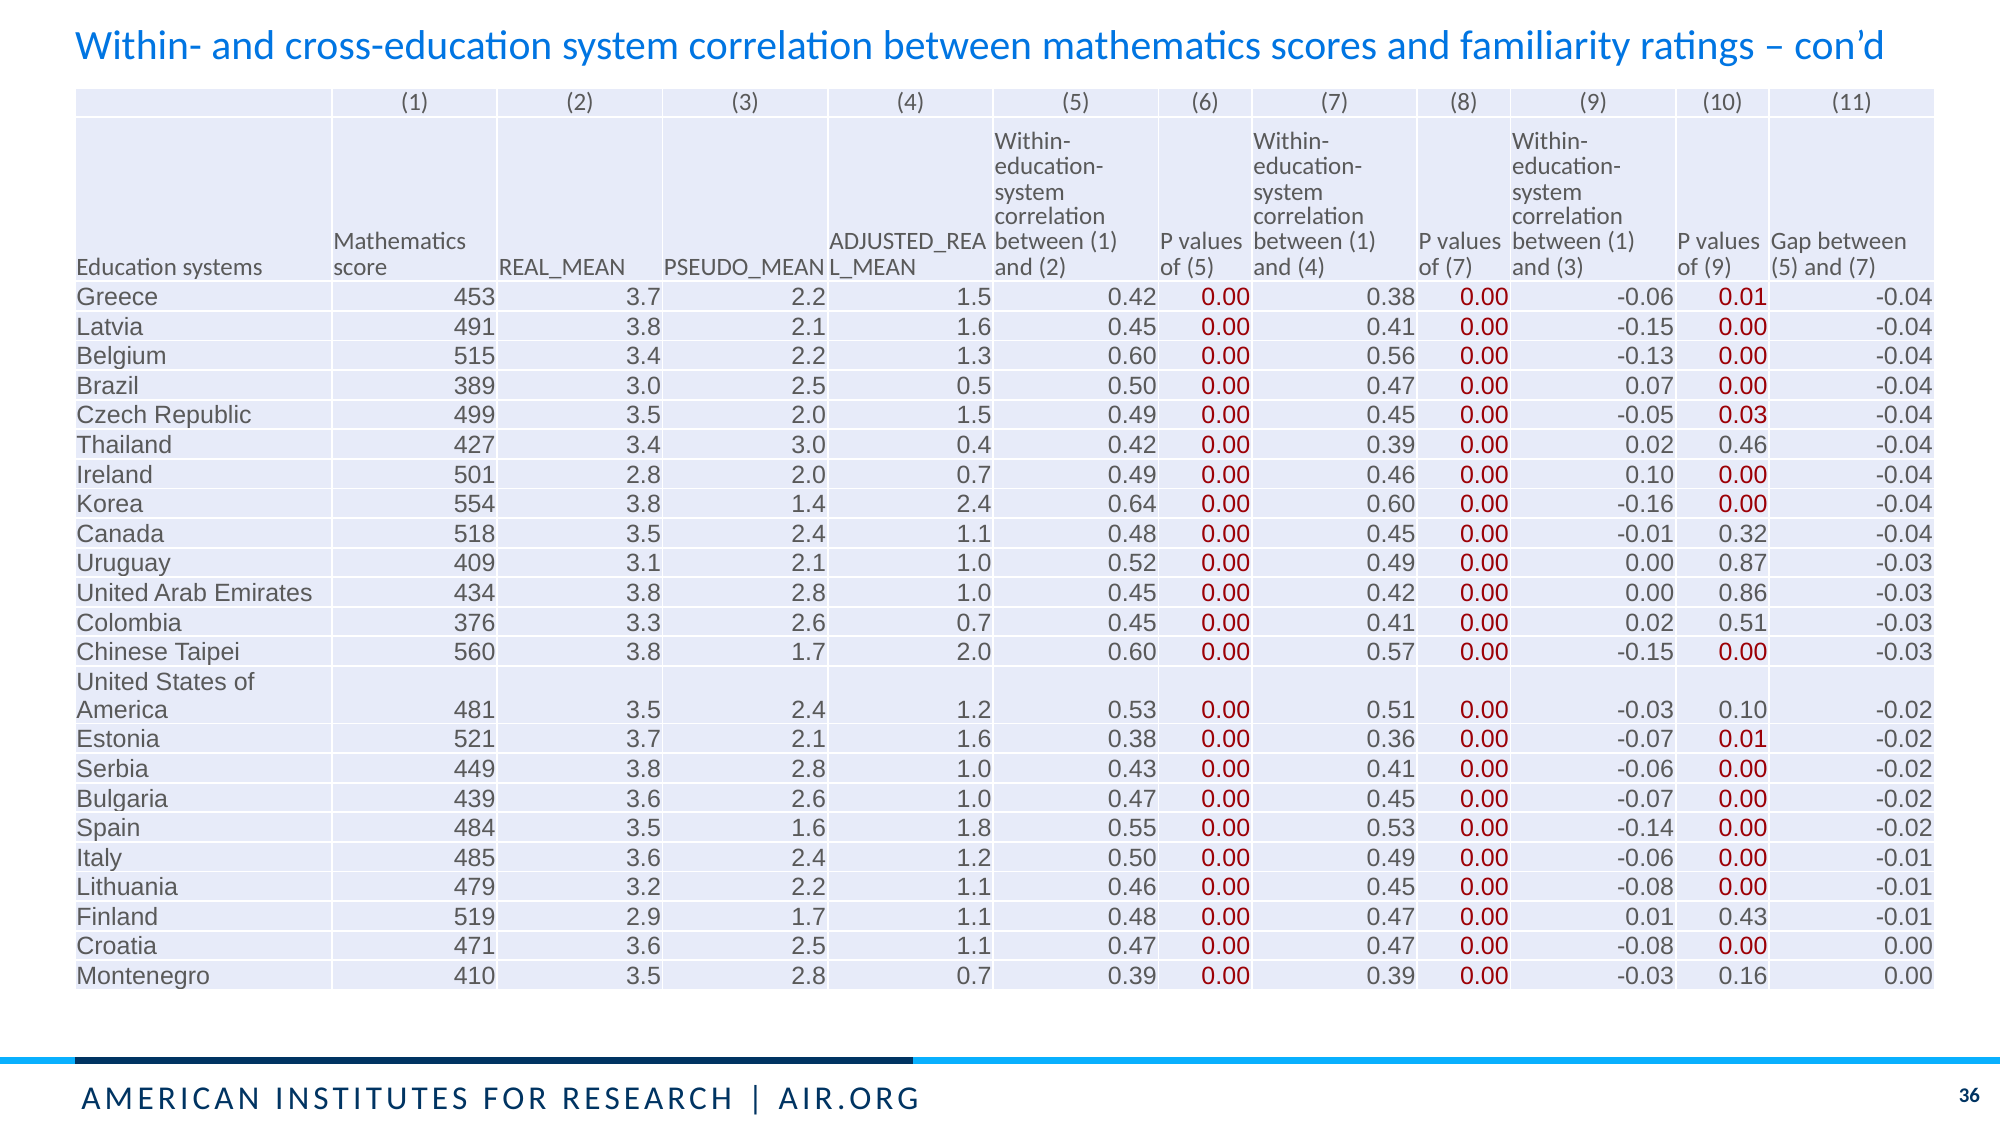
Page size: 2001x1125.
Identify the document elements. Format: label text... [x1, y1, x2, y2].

table_cell 1.6 [829, 312, 992, 340]
table_cell 491 [333, 312, 496, 340]
table_cell 560 [333, 637, 496, 665]
table_cell Chinese Taipei [76, 637, 331, 665]
table_cell 0.07 [1511, 371, 1675, 399]
table_cell 0.00 [1159, 282, 1251, 310]
table_cell 0.00 [1159, 489, 1251, 517]
table_cell -0.04 [1770, 430, 1934, 458]
table_cell -0.04 [1770, 371, 1934, 399]
table_cell 0.02 [1511, 430, 1675, 458]
table_cell 0.00 [1159, 371, 1251, 399]
table_cell 0.00 [1418, 341, 1510, 369]
table_cell -0.15 [1511, 637, 1675, 665]
table_cell 439 [333, 784, 496, 811]
table_cell 3.0 [663, 430, 827, 458]
table_cell 0.00 [1677, 932, 1768, 959]
table_cell 485 [333, 843, 496, 871]
table_cell 0.00 [1677, 843, 1768, 871]
table_cell 0.00 [1418, 489, 1510, 517]
table_cell 0.49 [994, 460, 1158, 488]
table_cell 0.45 [1253, 519, 1416, 547]
table_header [76, 89, 331, 116]
table_cell -0.03 [1511, 667, 1675, 723]
table_cell 0.45 [994, 312, 1158, 340]
table_cell 0.00 [1418, 371, 1510, 399]
table_cell 0.01 [1511, 902, 1675, 930]
table_cell -0.07 [1511, 784, 1675, 811]
table_cell -0.16 [1511, 489, 1675, 517]
table_cell 0.00 [1418, 724, 1510, 752]
table_cell 0.55 [994, 813, 1158, 841]
table_cell Bulgaria [76, 784, 331, 811]
table_cell 0.87 [1677, 549, 1768, 576]
table_cell 0.00 [1159, 519, 1251, 547]
table_cell Estonia [76, 724, 331, 752]
table_cell 0.00 [1677, 872, 1768, 900]
table_cell 0.46 [994, 872, 1158, 900]
table_cell Thailand [76, 430, 331, 458]
table_cell P values of (7) [1418, 118, 1510, 280]
table_cell 1.0 [829, 549, 992, 576]
table_cell 0.45 [1253, 872, 1416, 900]
table_cell 0.38 [994, 724, 1158, 752]
table_cell -0.02 [1770, 784, 1934, 811]
table_cell 2.1 [663, 724, 827, 752]
table_cell -0.02 [1770, 667, 1934, 723]
table_cell -0.03 [1770, 608, 1934, 635]
table_cell -0.15 [1511, 312, 1675, 340]
table_cell -0.01 [1770, 902, 1934, 930]
table_cell 0.00 [1418, 784, 1510, 811]
table_cell 2.4 [663, 667, 827, 723]
table_cell Lithuania [76, 872, 331, 900]
table_cell -0.02 [1770, 724, 1934, 752]
table_cell 0.00 [1159, 460, 1251, 488]
table_cell Finland [76, 902, 331, 930]
table_cell 0.38 [1253, 282, 1416, 310]
table_cell Within-education-system correlation between (1) and (2) [994, 118, 1158, 280]
table_cell 0.00 [1418, 754, 1510, 782]
table_cell 0.47 [1253, 371, 1416, 399]
table_cell 471 [333, 932, 496, 959]
table_cell 2.0 [663, 460, 827, 488]
table_cell -0.04 [1770, 401, 1934, 428]
table_cell 0.00 [1677, 784, 1768, 811]
table_cell 0.60 [994, 341, 1158, 369]
table_cell Uruguay [76, 549, 331, 576]
table_cell 515 [333, 341, 496, 369]
table_cell United Arab Emirates [76, 578, 331, 606]
table_cell -0.01 [1770, 872, 1934, 900]
table_cell 0.00 [1677, 341, 1768, 369]
table_cell 0.10 [1511, 460, 1675, 488]
table_cell 0.00 [1418, 430, 1510, 458]
table_header (9) [1511, 89, 1675, 116]
table_cell 0.00 [1159, 754, 1251, 782]
table_cell 0.00 [1677, 489, 1768, 517]
table_cell 0.41 [1253, 754, 1416, 782]
table_cell Latvia [76, 312, 331, 340]
table_cell 409 [333, 549, 496, 576]
table_cell 0.49 [1253, 549, 1416, 576]
table_cell -0.06 [1511, 843, 1675, 871]
table_cell P values of (9) [1677, 118, 1768, 280]
table_cell 0.00 [1159, 341, 1251, 369]
table_header (5) [994, 89, 1158, 116]
table_header (7) [1253, 89, 1416, 116]
table_cell 1.4 [663, 489, 827, 517]
table_cell Greece [76, 282, 331, 310]
table_cell -0.04 [1770, 460, 1934, 488]
table_cell 1.1 [829, 902, 992, 930]
table_cell 2.1 [663, 549, 827, 576]
table_cell -0.05 [1511, 401, 1675, 428]
table_cell 0.00 [1511, 578, 1675, 606]
table_cell 0.47 [1253, 902, 1416, 930]
table_cell 0.00 [1159, 724, 1251, 752]
table_cell 0.43 [994, 754, 1158, 782]
table_cell 0.56 [1253, 341, 1416, 369]
table_cell 0.00 [1770, 932, 1934, 959]
table_header (1) [333, 89, 496, 116]
table_cell 0.42 [994, 430, 1158, 458]
table_cell -0.03 [1511, 961, 1675, 989]
table_cell 2.1 [663, 312, 827, 340]
table_cell 0.53 [994, 667, 1158, 723]
table_cell -0.04 [1770, 282, 1934, 310]
table_cell 0.48 [994, 519, 1158, 547]
table_cell 0.00 [1677, 460, 1768, 488]
table_cell 0.00 [1677, 371, 1768, 399]
table_cell 0.50 [994, 843, 1158, 871]
table_cell 0.49 [1253, 843, 1416, 871]
table_cell 0.7 [829, 460, 992, 488]
table_cell 0.7 [829, 961, 992, 989]
table_cell 1.3 [829, 341, 992, 369]
table_cell 0.41 [1253, 312, 1416, 340]
table_cell 0.00 [1418, 608, 1510, 635]
table_cell 0.57 [1253, 637, 1416, 665]
table_cell 3.8 [498, 637, 662, 665]
table_cell Canada [76, 519, 331, 547]
table_cell 0.46 [1253, 460, 1416, 488]
table_cell -0.13 [1511, 341, 1675, 369]
table_cell 1.1 [829, 519, 992, 547]
table_cell 3.8 [498, 312, 662, 340]
table_cell 3.1 [498, 549, 662, 576]
table_cell Serbia [76, 754, 331, 782]
table_cell 2.8 [663, 961, 827, 989]
table_cell 2.2 [663, 872, 827, 900]
table_cell 0.00 [1418, 401, 1510, 428]
table_cell 0.39 [1253, 961, 1416, 989]
table_cell Within-education-system correlation between (1) and (3) [1511, 118, 1675, 280]
table_cell 0.00 [1159, 872, 1251, 900]
table_cell 2.8 [498, 460, 662, 488]
table_cell 0.00 [1418, 813, 1510, 841]
table_cell Belgium [76, 341, 331, 369]
table_cell 1.7 [663, 902, 827, 930]
table_cell 2.5 [663, 371, 827, 399]
table_cell -0.08 [1511, 872, 1675, 900]
table_cell 0.42 [994, 282, 1158, 310]
table_cell -0.08 [1511, 932, 1675, 959]
table_cell 0.00 [1159, 430, 1251, 458]
table_cell 0.36 [1253, 724, 1416, 752]
table_cell 0.00 [1159, 667, 1251, 723]
table_cell 0.00 [1159, 843, 1251, 871]
table_cell 1.0 [829, 784, 992, 811]
table_header (6) [1159, 89, 1251, 116]
table_cell 0.49 [994, 401, 1158, 428]
table_cell 2.2 [663, 341, 827, 369]
table_cell 0.00 [1159, 784, 1251, 811]
table_cell 0.60 [1253, 489, 1416, 517]
table_cell 479 [333, 872, 496, 900]
table_cell 0.00 [1159, 608, 1251, 635]
table_cell 0.45 [1253, 401, 1416, 428]
table_cell Korea [76, 489, 331, 517]
table_cell P values of (5) [1159, 118, 1251, 280]
table_cell 554 [333, 489, 496, 517]
table_cell Spain [76, 813, 331, 841]
table_cell 0.00 [1418, 519, 1510, 547]
table_cell 2.8 [663, 578, 827, 606]
table_cell Mathematics score [333, 118, 496, 280]
table_cell 0.53 [1253, 813, 1416, 841]
table_cell 0.41 [1253, 608, 1416, 635]
table_cell 2.4 [663, 843, 827, 871]
table_cell 481 [333, 667, 496, 723]
table_cell 0.00 [1159, 401, 1251, 428]
table_cell -0.04 [1770, 519, 1934, 547]
table_cell 434 [333, 578, 496, 606]
table_cell 3.4 [498, 341, 662, 369]
table_cell 519 [333, 902, 496, 930]
table_cell 2.2 [663, 282, 827, 310]
table_cell 0.51 [1253, 667, 1416, 723]
table_cell 1.7 [663, 637, 827, 665]
table_cell 0.51 [1677, 608, 1768, 635]
table_cell 3.6 [498, 843, 662, 871]
table_cell 0.00 [1159, 578, 1251, 606]
table_cell 1.2 [829, 667, 992, 723]
table_cell 0.00 [1159, 637, 1251, 665]
table_cell 0.01 [1677, 724, 1768, 752]
table_cell 0.00 [1418, 843, 1510, 871]
table_header (8) [1418, 89, 1510, 116]
table_cell 453 [333, 282, 496, 310]
table_cell 0.48 [994, 902, 1158, 930]
table_cell 0.45 [994, 608, 1158, 635]
text_box Within- and cross-education system correlation between mathematics scores and familiarity ratings – con’d [74, 0, 1935, 68]
table_cell 0.47 [994, 932, 1158, 959]
table_cell -0.04 [1770, 341, 1934, 369]
table_cell 3.5 [498, 519, 662, 547]
table_cell 3.2 [498, 872, 662, 900]
table_cell 3.6 [498, 932, 662, 959]
table_cell 0.01 [1677, 282, 1768, 310]
table_cell 0.00 [1418, 961, 1510, 989]
table_cell 0.00 [1511, 549, 1675, 576]
table_cell 376 [333, 608, 496, 635]
table_cell 3.0 [498, 371, 662, 399]
table_cell 0.00 [1418, 902, 1510, 930]
table_cell -0.02 [1770, 813, 1934, 841]
table_cell 0.45 [994, 578, 1158, 606]
table_cell 0.00 [1418, 282, 1510, 310]
table_cell 0.00 [1418, 637, 1510, 665]
table_cell Brazil [76, 371, 331, 399]
table_cell 2.8 [663, 754, 827, 782]
table_cell Czech Republic [76, 401, 331, 428]
table_cell Ireland [76, 460, 331, 488]
table_cell 0.50 [994, 371, 1158, 399]
table_cell 3.5 [498, 401, 662, 428]
table_cell -0.04 [1770, 312, 1934, 340]
table_cell 0.16 [1677, 961, 1768, 989]
table_cell 1.1 [829, 872, 992, 900]
table_cell Croatia [76, 932, 331, 959]
table_cell 0.00 [1159, 549, 1251, 576]
table_cell 0.00 [1770, 961, 1934, 989]
table_cell -0.03 [1770, 549, 1934, 576]
table_cell 0.00 [1159, 932, 1251, 959]
table_cell -0.02 [1770, 754, 1934, 782]
table_cell 0.03 [1677, 401, 1768, 428]
table_cell 0.00 [1418, 872, 1510, 900]
table_cell 449 [333, 754, 496, 782]
table_cell 0.00 [1159, 961, 1251, 989]
table_cell 0.45 [1253, 784, 1416, 811]
table_header (11) [1770, 89, 1934, 116]
table_cell 0.60 [994, 637, 1158, 665]
table_cell 0.4 [829, 430, 992, 458]
table_cell 2.0 [829, 637, 992, 665]
table_cell 1.0 [829, 754, 992, 782]
table_cell 3.8 [498, 578, 662, 606]
table_cell -0.06 [1511, 754, 1675, 782]
table_cell -0.06 [1511, 282, 1675, 310]
table_cell Gap between (5) and (7) [1770, 118, 1934, 280]
table_cell 1.5 [829, 282, 992, 310]
table_cell -0.01 [1511, 519, 1675, 547]
table_header (3) [663, 89, 827, 116]
table_cell ADJUSTED_REAL_MEAN [829, 118, 992, 280]
table_cell 501 [333, 460, 496, 488]
table_cell 1.5 [829, 401, 992, 428]
table_cell -0.07 [1511, 724, 1675, 752]
table_cell 0.47 [1253, 932, 1416, 959]
table_cell 0.32 [1677, 519, 1768, 547]
table_cell -0.04 [1770, 489, 1934, 517]
table_cell 2.6 [663, 784, 827, 811]
table_cell 2.0 [663, 401, 827, 428]
table_cell 0.00 [1418, 932, 1510, 959]
slide_number 36 [1954, 1081, 1980, 1107]
table_cell 2.4 [663, 519, 827, 547]
table_cell 0.00 [1159, 902, 1251, 930]
table_cell 518 [333, 519, 496, 547]
table_cell 0.5 [829, 371, 992, 399]
table_cell REAL_MEAN [498, 118, 662, 280]
table_cell PSEUDO_MEAN [663, 118, 827, 280]
table_cell 1.0 [829, 578, 992, 606]
table_cell Italy [76, 843, 331, 871]
table_cell 3.4 [498, 430, 662, 458]
table_cell Education systems [76, 118, 331, 280]
table_cell 0.47 [994, 784, 1158, 811]
table_cell 3.5 [498, 961, 662, 989]
table_header (4) [829, 89, 992, 116]
table_cell 2.5 [663, 932, 827, 959]
table_cell 3.7 [498, 282, 662, 310]
table_cell 0.39 [994, 961, 1158, 989]
table_cell United States of America [76, 667, 331, 723]
table_cell 0.00 [1159, 813, 1251, 841]
table_cell 3.3 [498, 608, 662, 635]
table_cell 0.86 [1677, 578, 1768, 606]
table_cell Montenegro [76, 961, 331, 989]
table_cell 0.10 [1677, 667, 1768, 723]
table_cell 0.00 [1677, 637, 1768, 665]
table_cell 0.00 [1418, 578, 1510, 606]
table_cell 427 [333, 430, 496, 458]
table_cell 0.00 [1418, 667, 1510, 723]
table_cell 3.5 [498, 667, 662, 723]
table_cell 0.00 [1677, 754, 1768, 782]
table_cell -0.14 [1511, 813, 1675, 841]
table_cell 0.43 [1677, 902, 1768, 930]
table_cell 2.4 [829, 489, 992, 517]
table_cell 0.64 [994, 489, 1158, 517]
table_cell 1.1 [829, 932, 992, 959]
table_header (10) [1677, 89, 1768, 116]
table_cell 0.00 [1418, 549, 1510, 576]
table_cell -0.03 [1770, 578, 1934, 606]
table_cell 3.6 [498, 784, 662, 811]
table_cell 0.00 [1677, 312, 1768, 340]
table_cell 2.6 [663, 608, 827, 635]
table_cell 0.52 [994, 549, 1158, 576]
table_cell -0.01 [1770, 843, 1934, 871]
table_cell 0.7 [829, 608, 992, 635]
table_cell 0.00 [1159, 312, 1251, 340]
table_cell 3.5 [498, 813, 662, 841]
table_cell 1.2 [829, 843, 992, 871]
table_cell 499 [333, 401, 496, 428]
table_cell 0.02 [1511, 608, 1675, 635]
table_cell 0.46 [1677, 430, 1768, 458]
table_cell 1.8 [829, 813, 992, 841]
table_cell Colombia [76, 608, 331, 635]
table_cell 0.00 [1418, 460, 1510, 488]
table_header (2) [498, 89, 662, 116]
table_cell 389 [333, 371, 496, 399]
table_cell 3.7 [498, 724, 662, 752]
table_cell Within-education-system correlation between (1) and (4) [1253, 118, 1416, 280]
table_cell 1.6 [663, 813, 827, 841]
table_cell 410 [333, 961, 496, 989]
table_cell 2.9 [498, 902, 662, 930]
table_cell 0.42 [1253, 578, 1416, 606]
table_cell 0.39 [1253, 430, 1416, 458]
table_cell 0.00 [1677, 813, 1768, 841]
table_cell 1.6 [829, 724, 992, 752]
table_cell 3.8 [498, 754, 662, 782]
table_cell 0.00 [1418, 312, 1510, 340]
table_cell 521 [333, 724, 496, 752]
table_cell 3.8 [498, 489, 662, 517]
table_cell 484 [333, 813, 496, 841]
table_cell -0.03 [1770, 637, 1934, 665]
